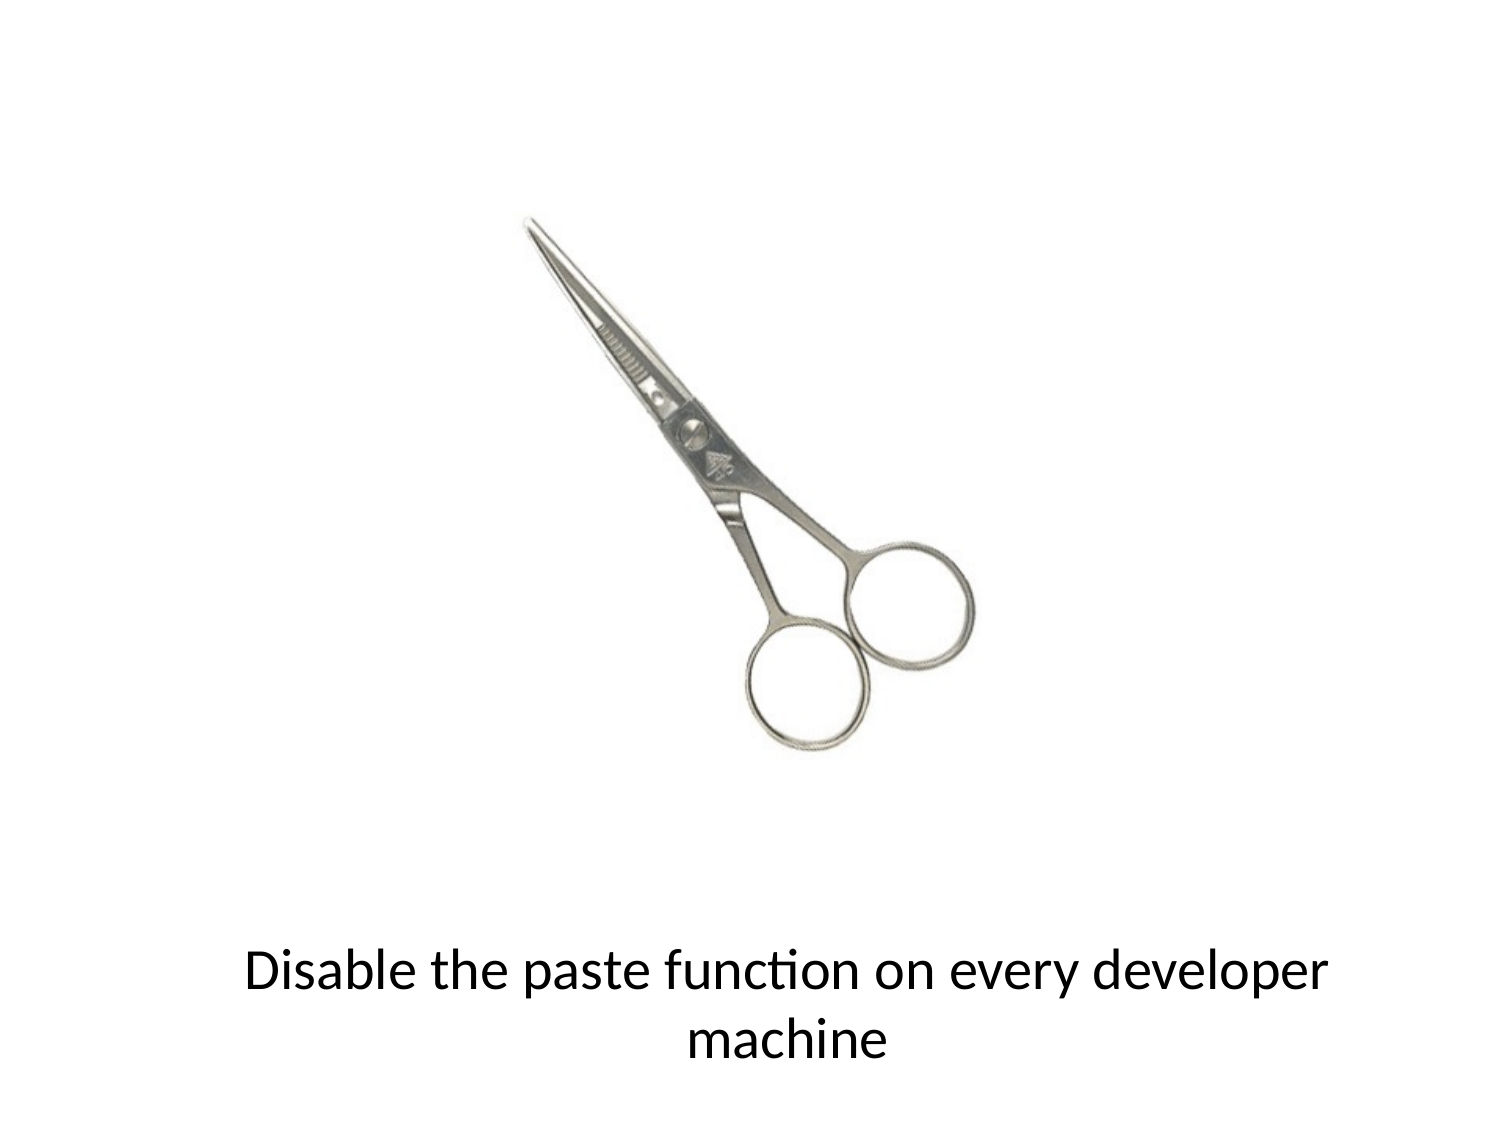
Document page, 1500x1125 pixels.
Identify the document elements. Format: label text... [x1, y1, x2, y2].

title Disable the paste function on every developer machine [149, 879, 1426, 1122]
picture [512, 212, 982, 760]
